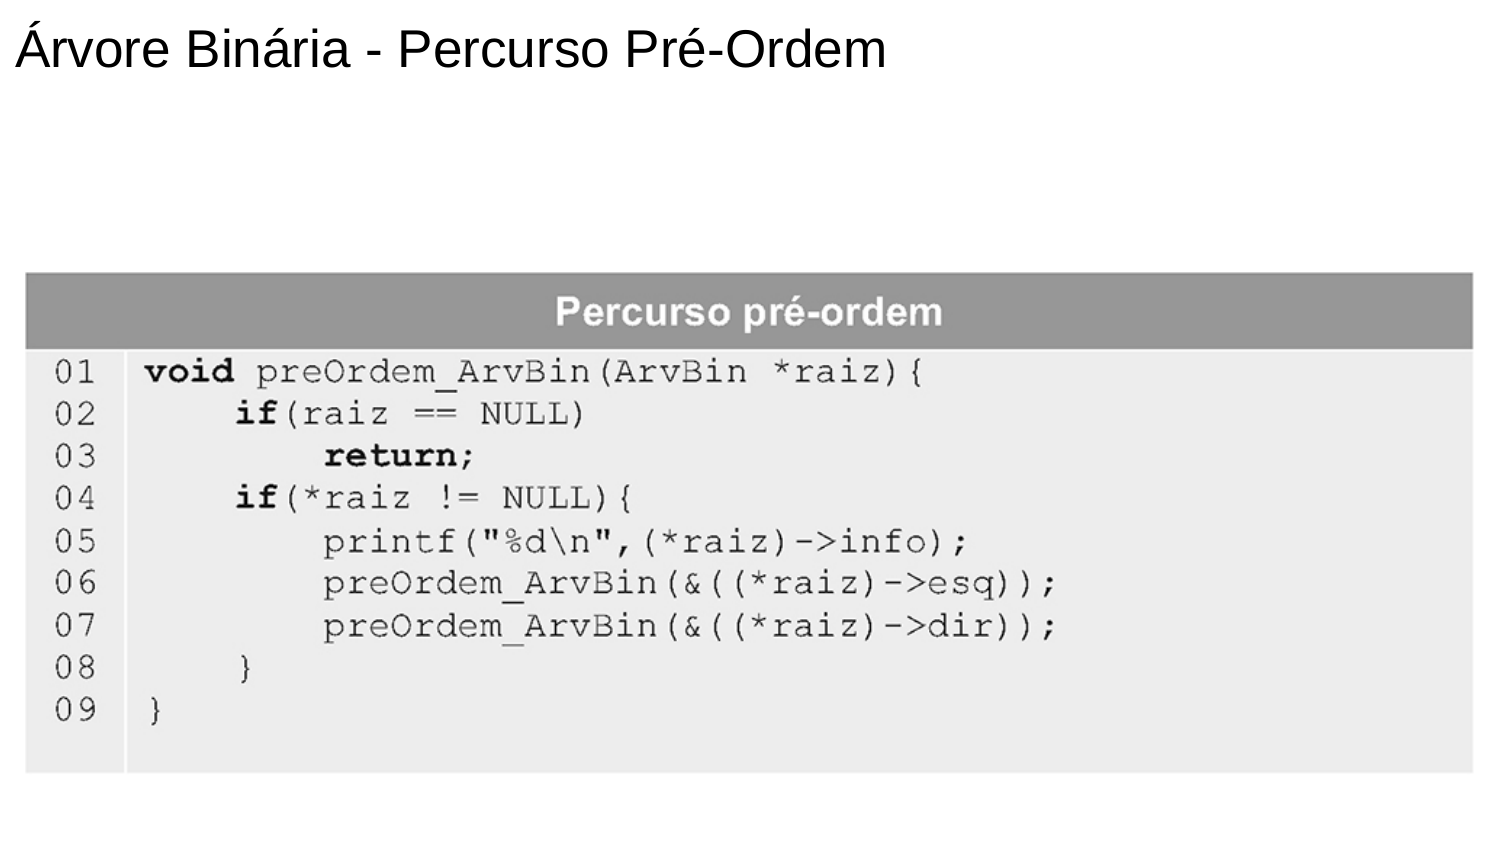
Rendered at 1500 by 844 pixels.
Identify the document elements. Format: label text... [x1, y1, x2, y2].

title Árvore Binária - Percurso Pré-Ordem [0, 0, 1398, 94]
picture [24, 271, 1476, 775]
